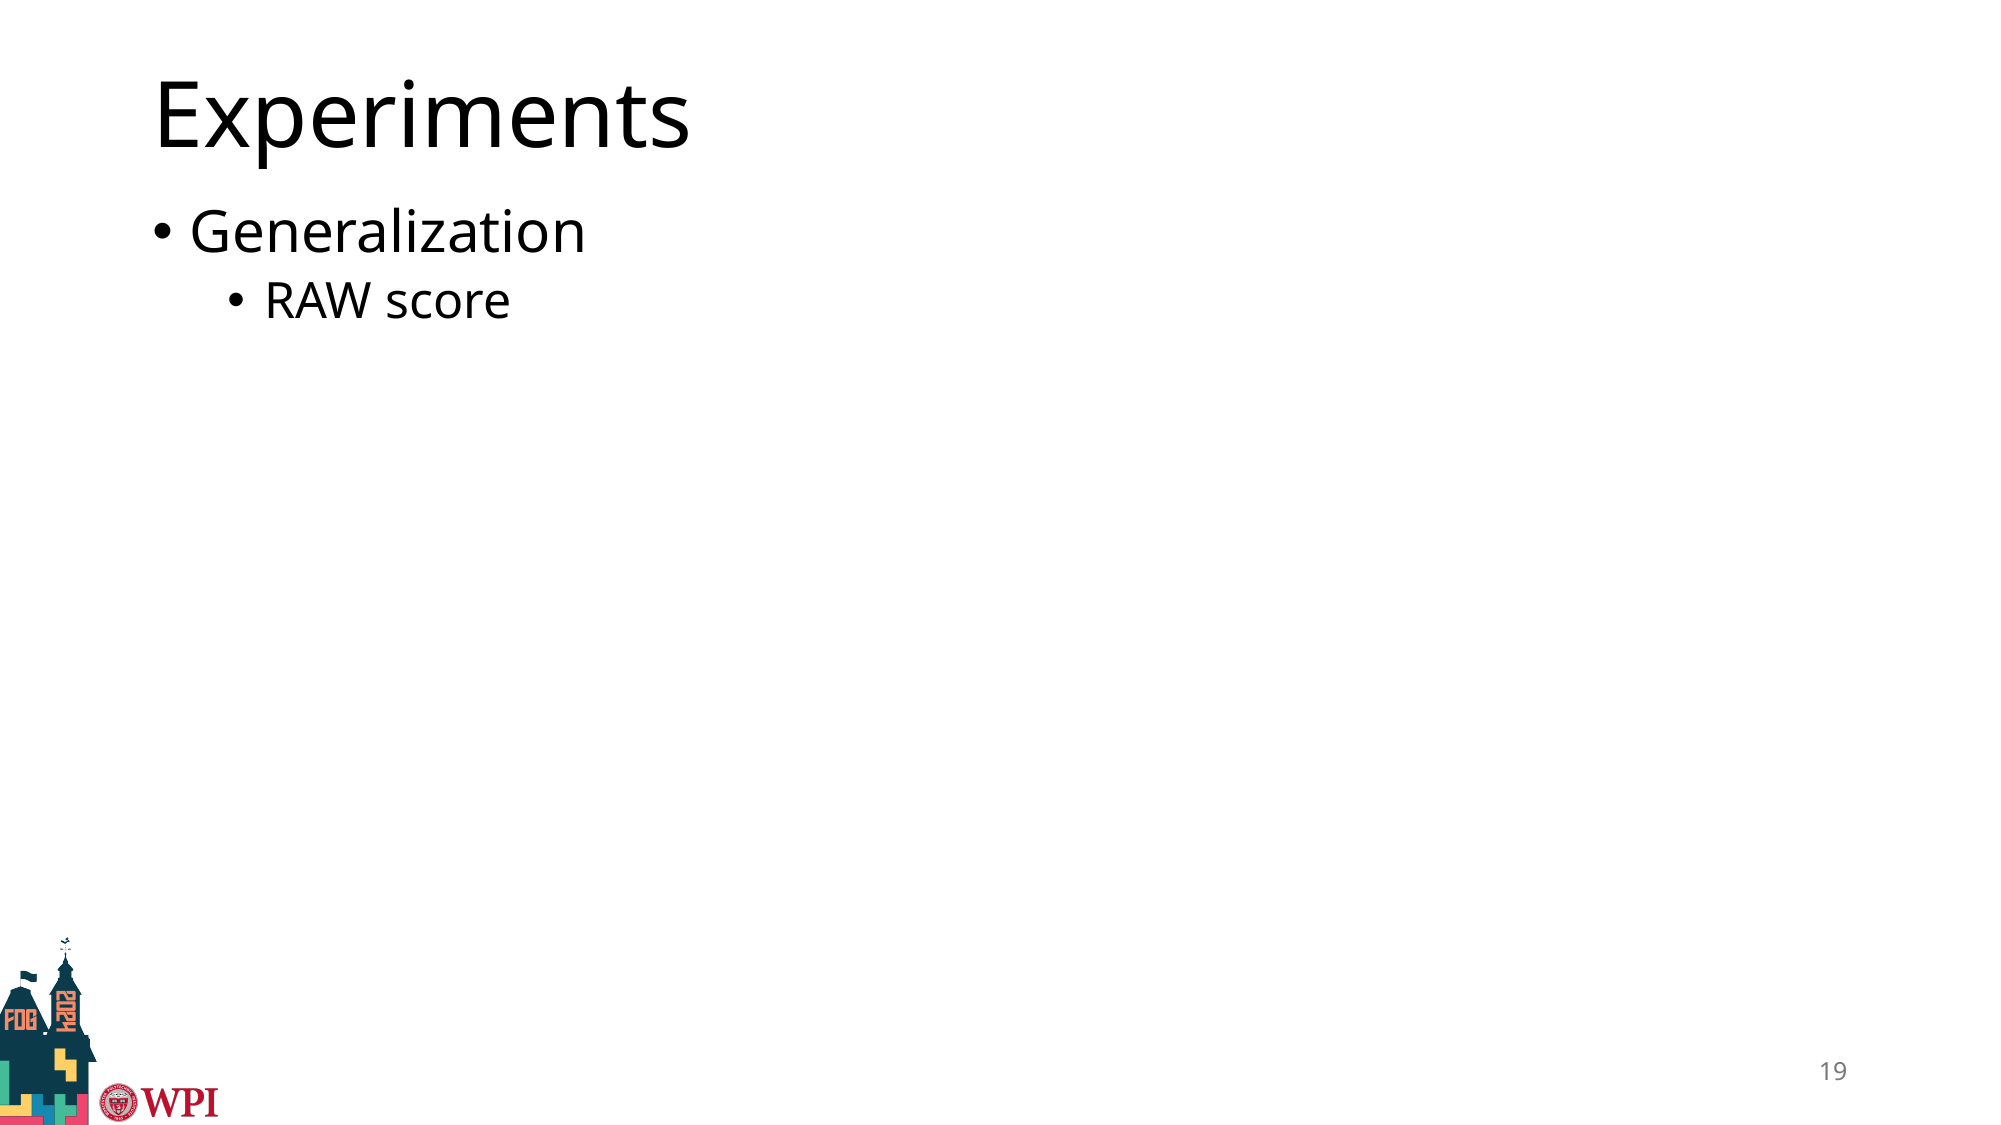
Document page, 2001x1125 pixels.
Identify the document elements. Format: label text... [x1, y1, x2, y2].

list Generalization RAW score [137, 194, 1863, 1014]
picture [0, 936, 221, 1125]
title Experiments [137, 59, 1863, 176]
slide_number 19 [1412, 1042, 1863, 1103]
